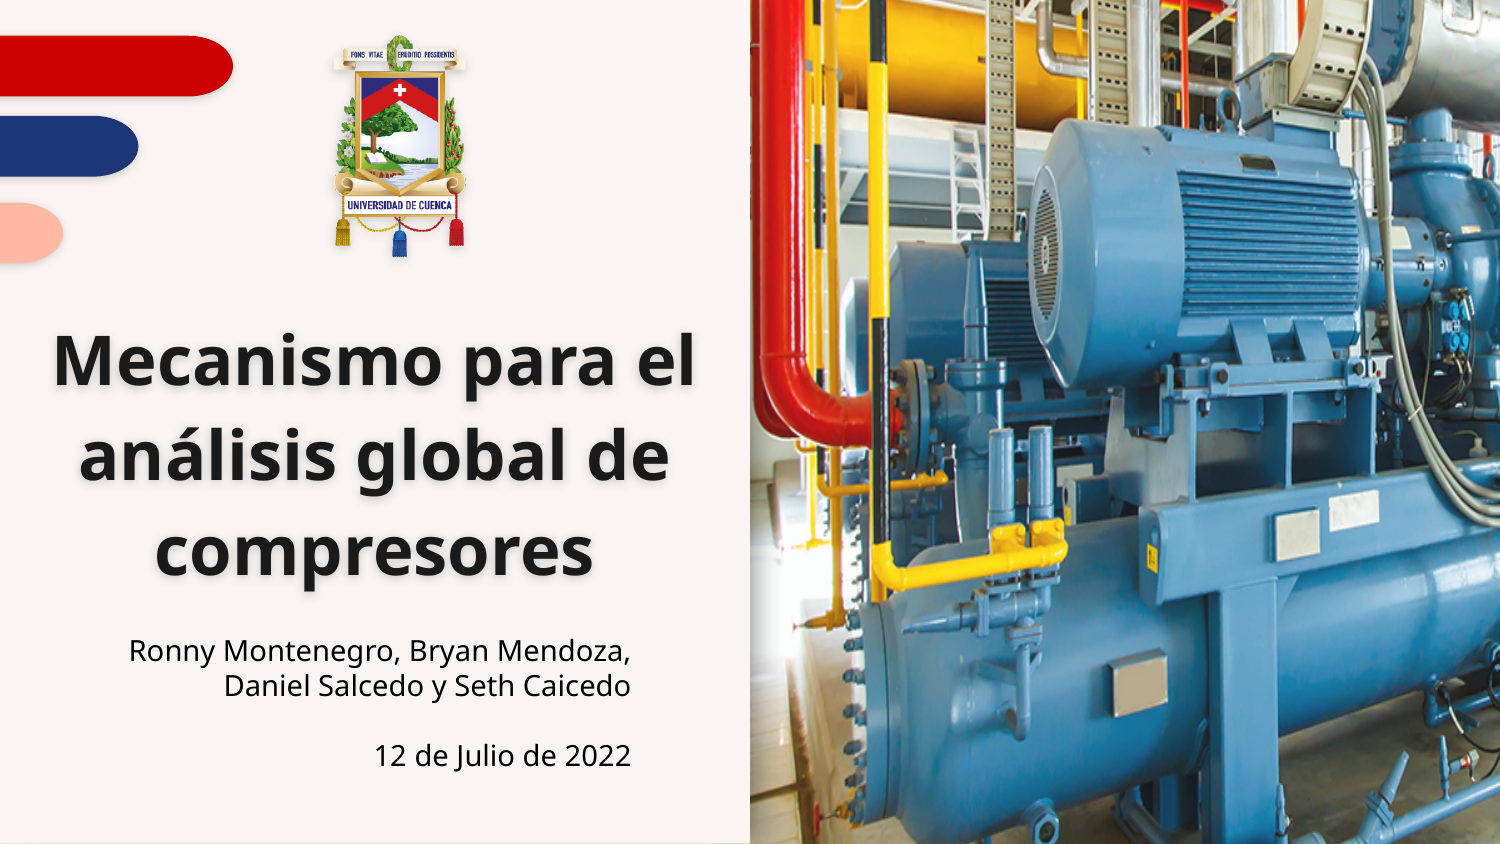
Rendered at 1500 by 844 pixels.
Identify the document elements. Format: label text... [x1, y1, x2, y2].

text_box [0, 0, 702, 844]
picture [332, 35, 466, 257]
text_box [0, 115, 139, 177]
text_box Ronny Montenegro, Bryan Mendoza, Daniel Salcedo y Seth Caicedo 12 de Julio de 2022 [103, 617, 647, 788]
text_box [0, 35, 234, 97]
title Mecanismo para el análisis global de compresores [36, 289, 699, 618]
picture [704, 0, 1500, 844]
text_box [0, 202, 64, 264]
